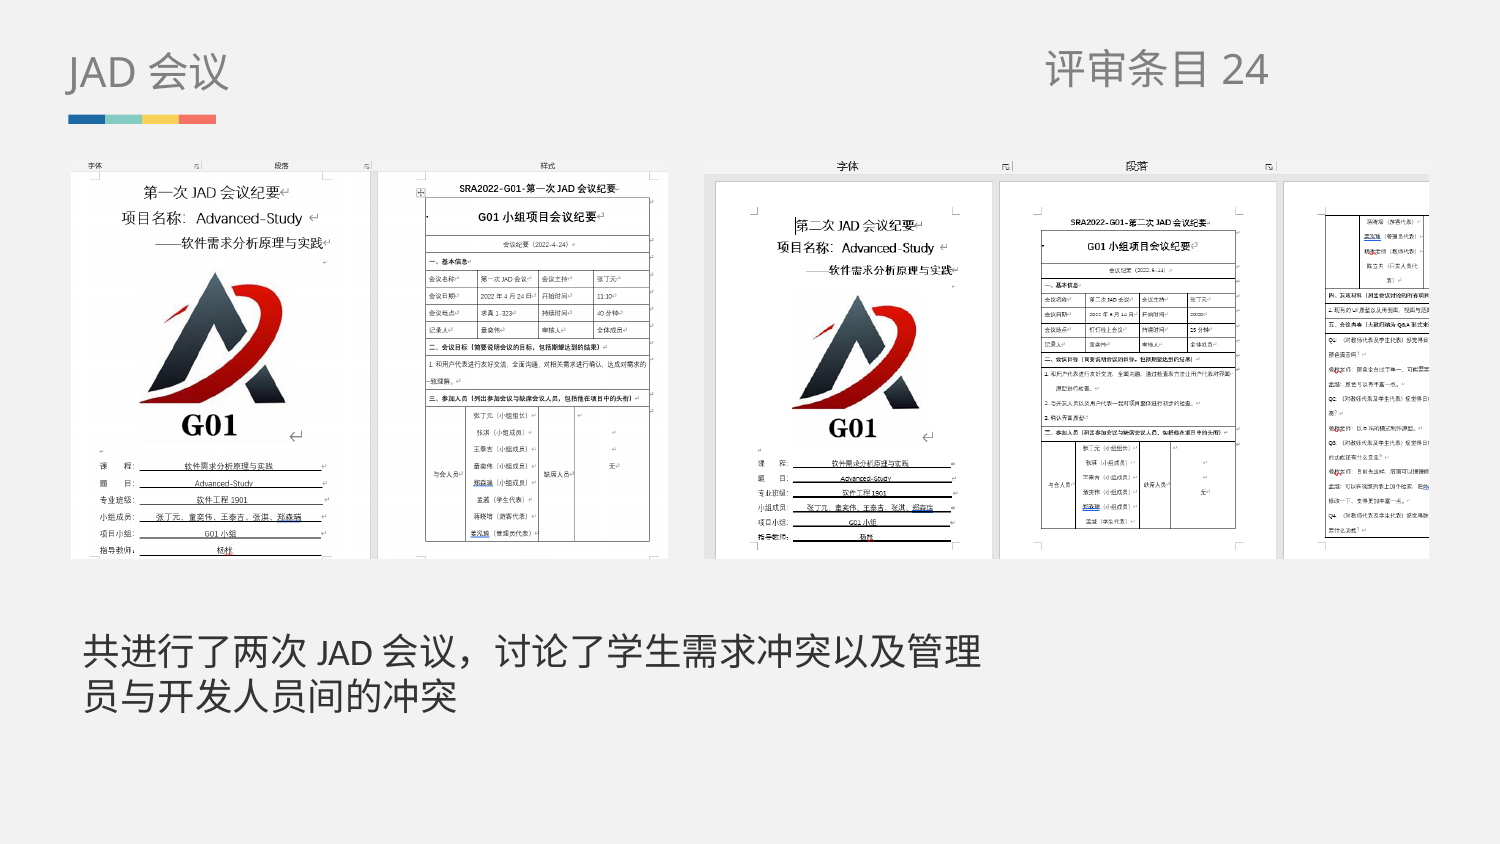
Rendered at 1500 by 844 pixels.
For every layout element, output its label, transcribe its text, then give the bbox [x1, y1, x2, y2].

picture [704, 161, 1430, 559]
text_box 共进行了两次JAD会议，讨论了学生需求冲突以及管理员与开发人员间的冲突 [68, 620, 998, 725]
picture [70, 161, 668, 559]
text_box JAD会议 [68, 45, 524, 96]
text_box 评审条目24 [1044, 43, 1500, 94]
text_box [68, 114, 217, 125]
